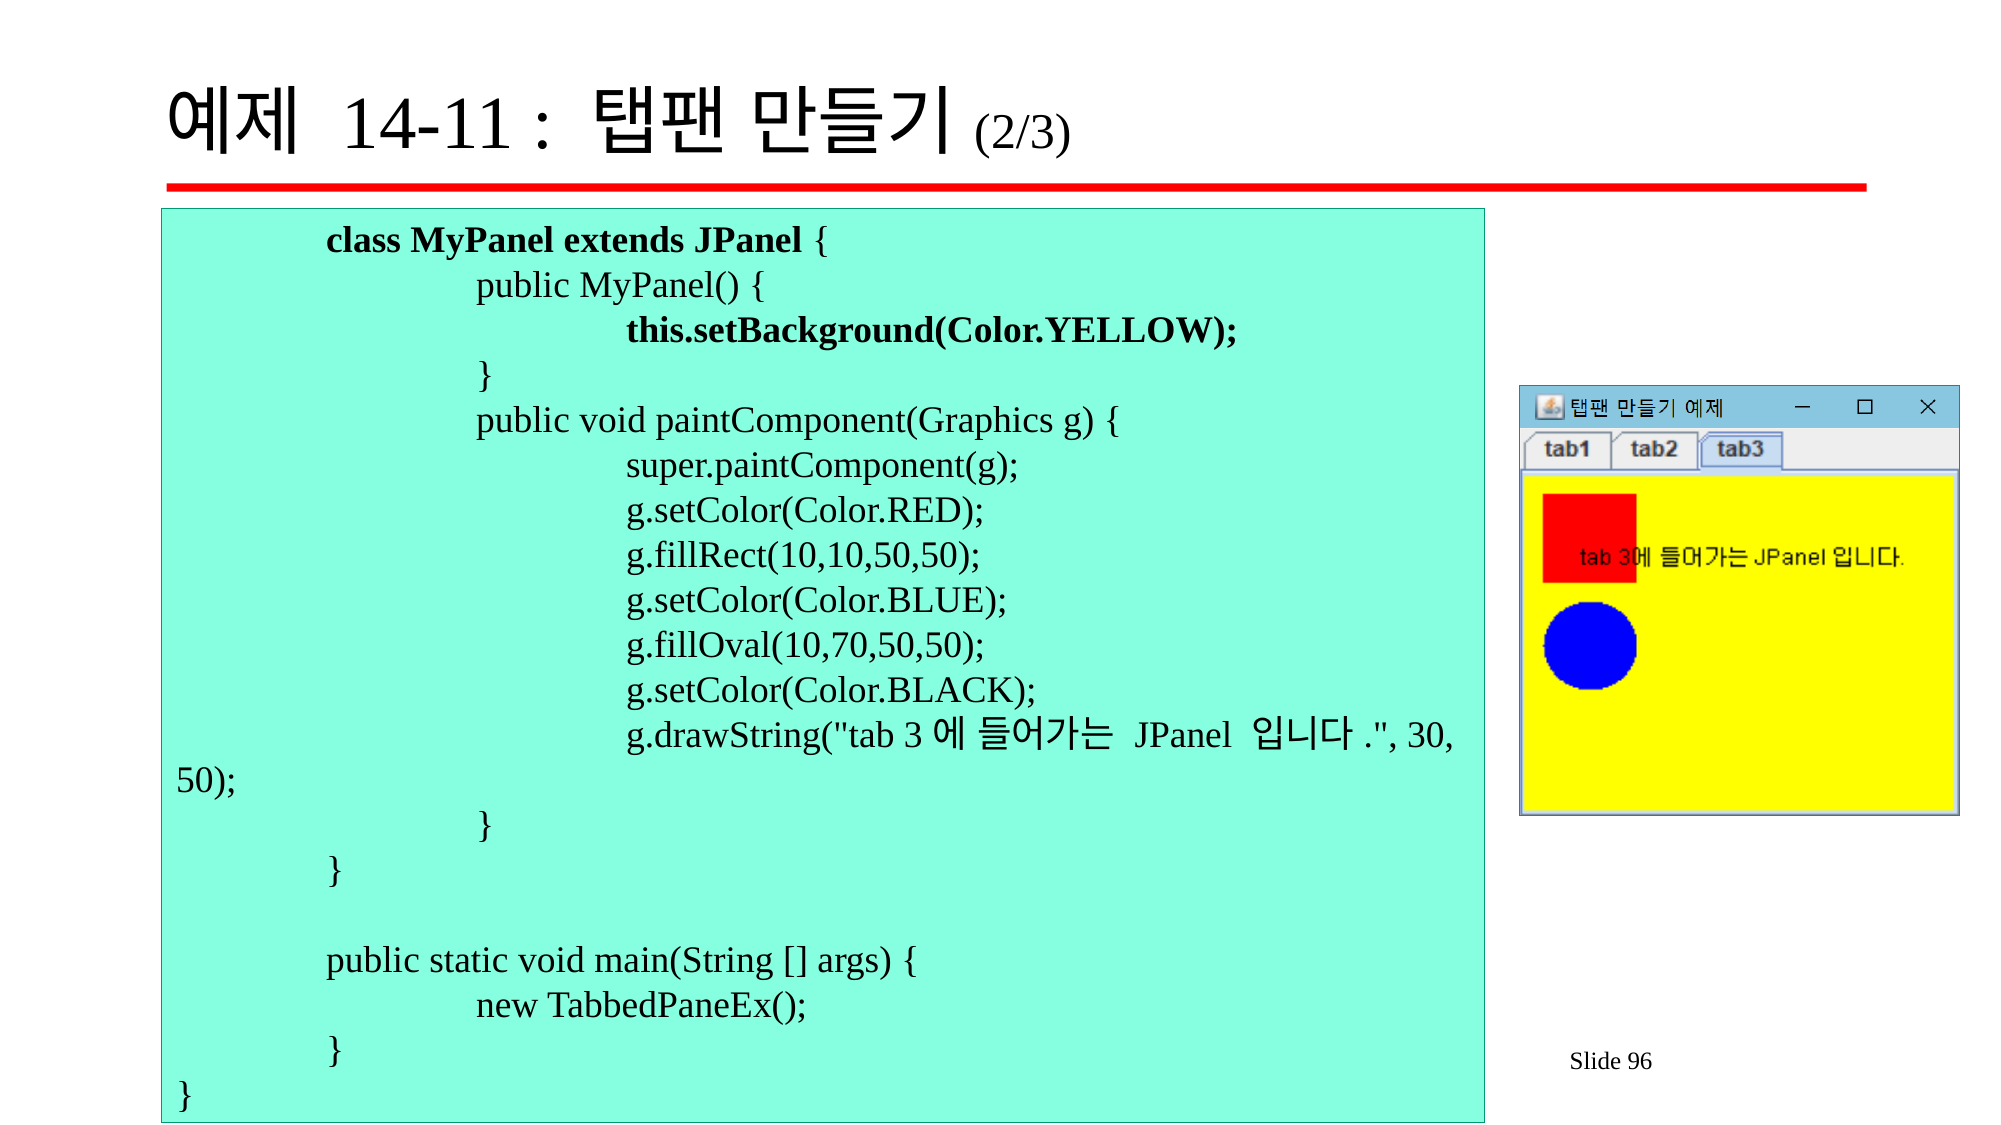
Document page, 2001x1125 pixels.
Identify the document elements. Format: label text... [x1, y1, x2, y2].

text_box class MyPanel extends JPanel { public MyPanel() { this.setBackground(Color.YELLOW); } public void paintComponent(Graphics g) { super.paintComponent(g); g.setColor(Color.RED); g.fillRect(10,10,50,50); g.setColor(Color.BLUE); g.fillOval(10,70,50,50); g.setColor(Color.BLACK); g.drawString("tab 3에 들어가는 JPanel 입니다.", 30, 50); } } public static void main(String [] args) { new TabbedPaneEx(); } } [161, 208, 1485, 1123]
title 예제 14-11 : 탭팬 만들기(2/3) [150, 50, 1850, 188]
picture [1519, 385, 1960, 816]
